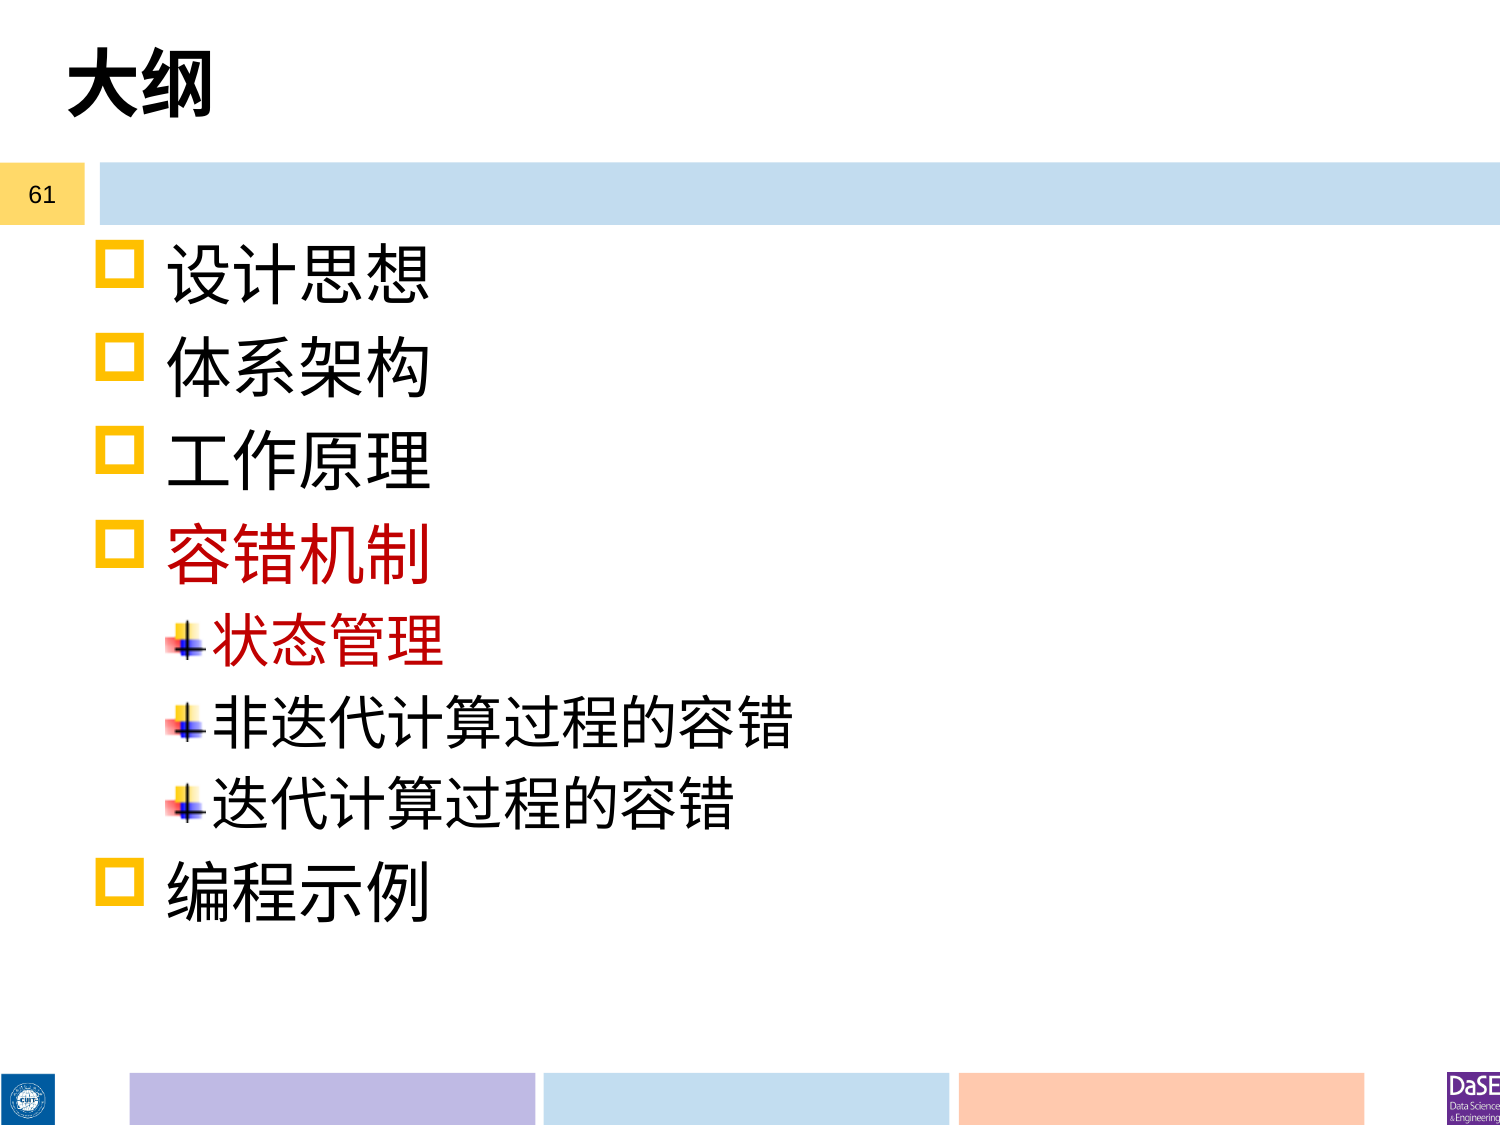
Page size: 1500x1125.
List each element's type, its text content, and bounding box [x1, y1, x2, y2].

picture [165, 618, 206, 660]
picture [1447, 1072, 1500, 1125]
list 设计思想 体系架构 工作原理 容错机制 状态管理 非迭代计算过程的容错 迭代计算过程的容错 编程示例 [75, 224, 1425, 1005]
picture [0, 1072, 56, 1125]
picture [165, 781, 206, 823]
slide_number 61 [0, 162, 85, 225]
title 大纲 [50, 0, 1459, 175]
picture [165, 700, 206, 742]
